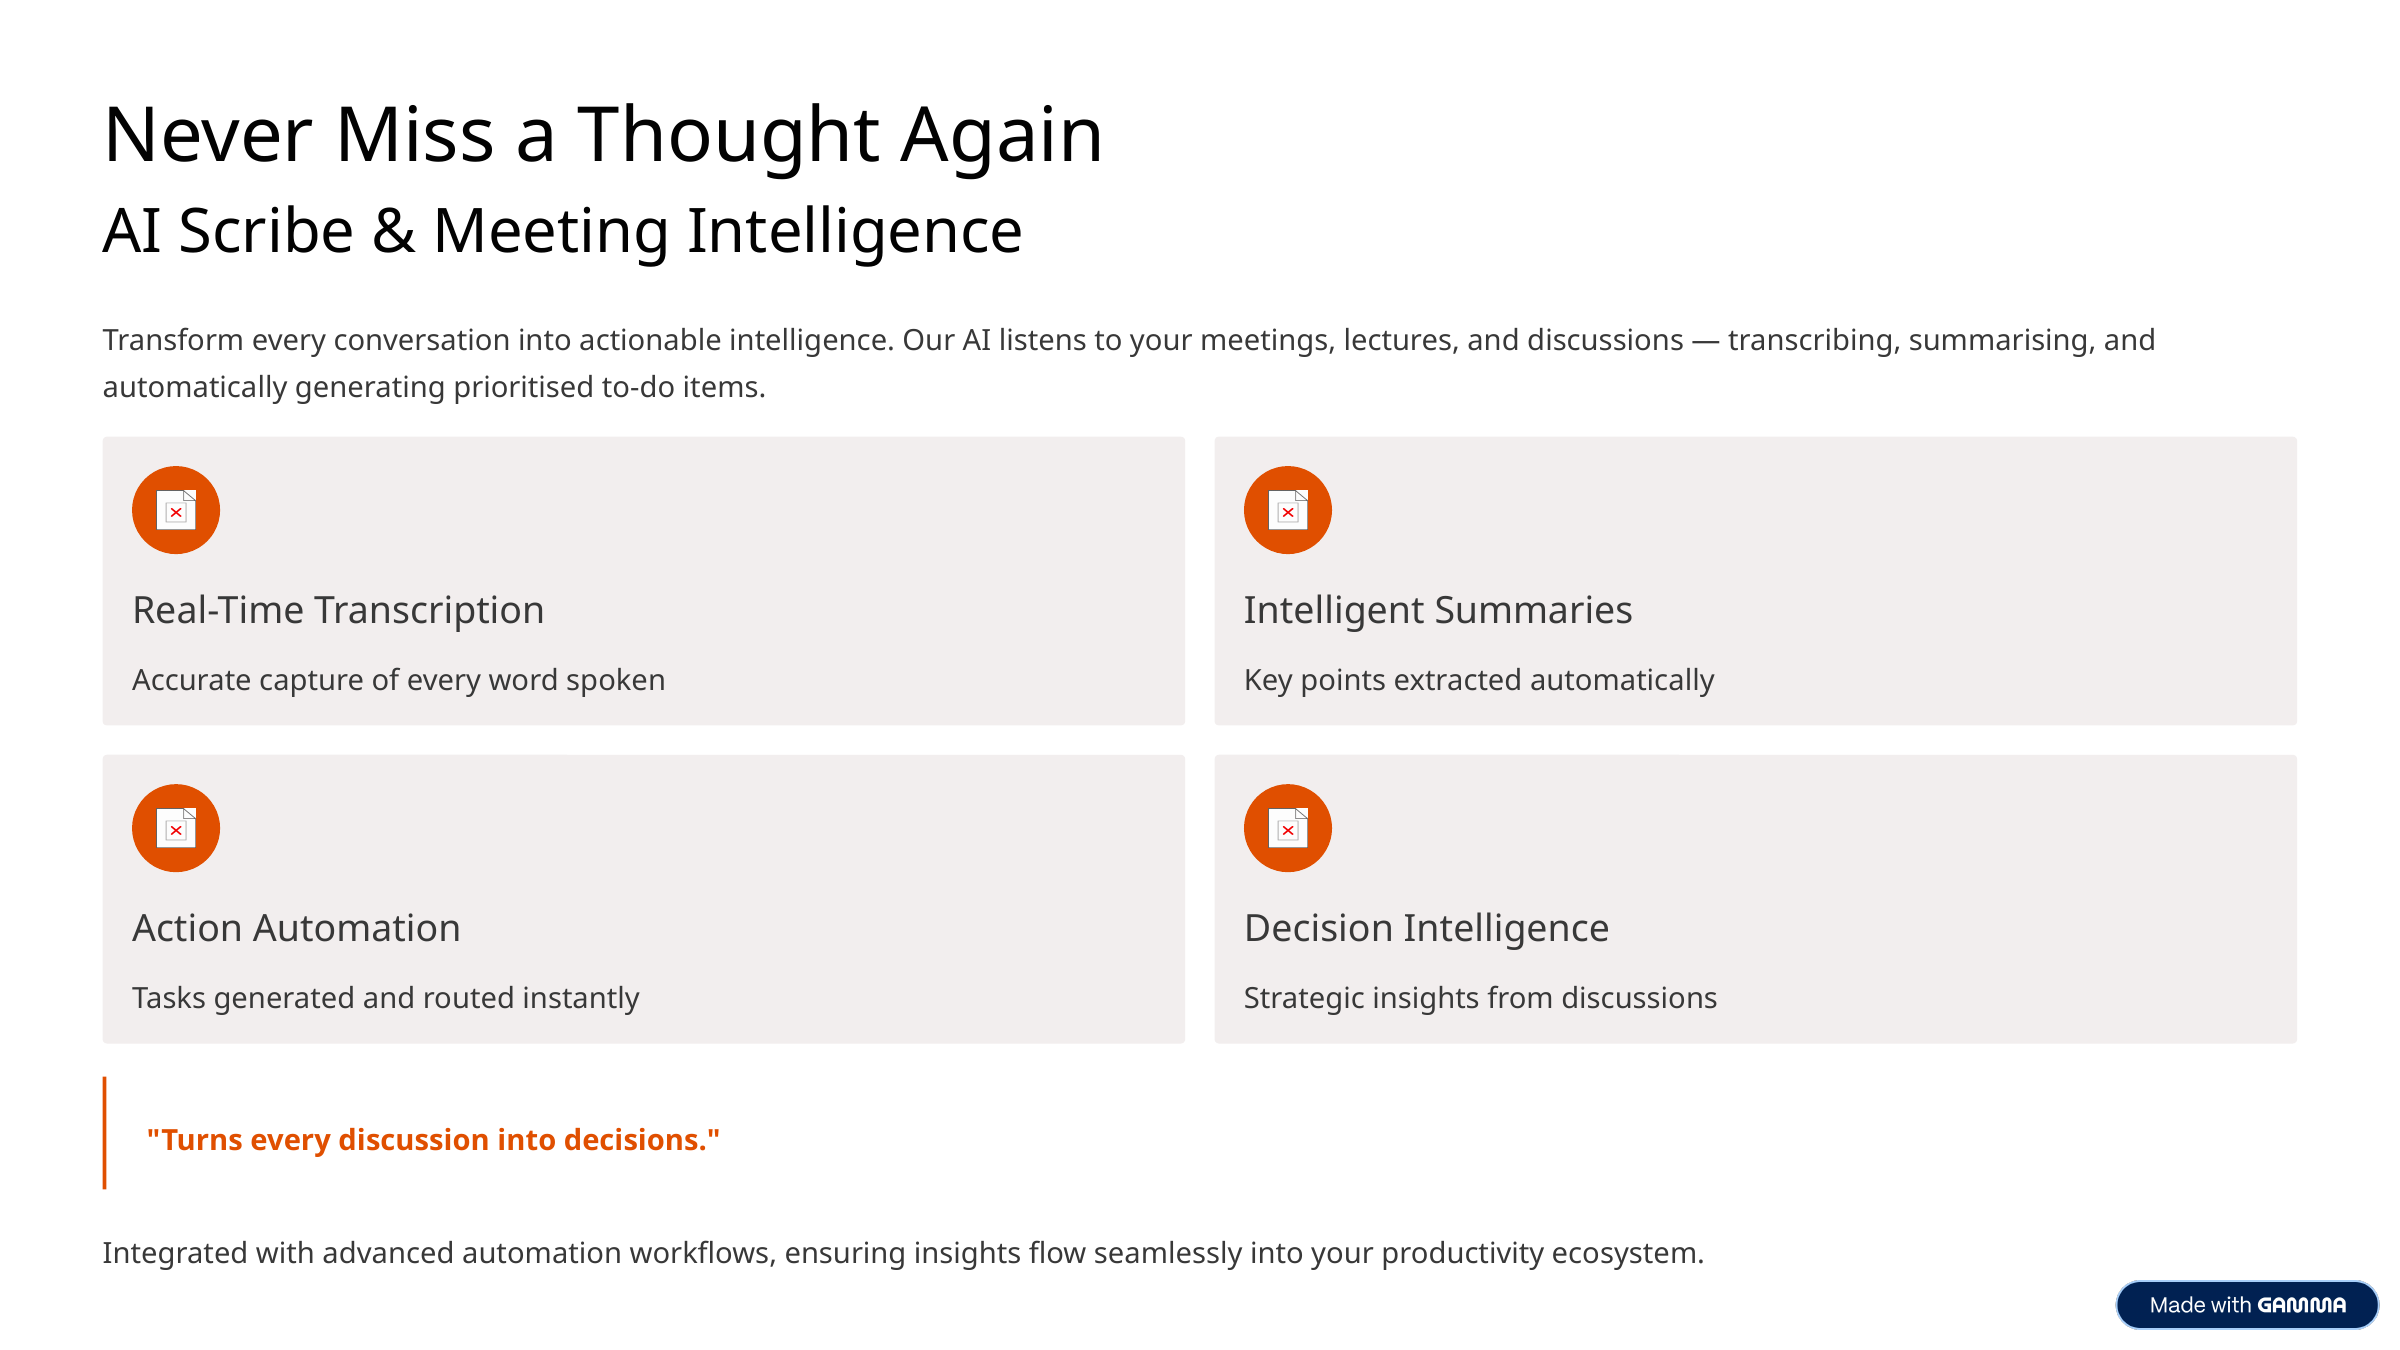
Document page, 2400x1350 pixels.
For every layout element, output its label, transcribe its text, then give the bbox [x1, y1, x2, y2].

text_box [132, 466, 221, 555]
text_box Real-Time Transcription [131, 583, 550, 632]
picture [1268, 808, 1308, 848]
text_box Tasks generated and routed instantly [132, 967, 1156, 1015]
text_box Action Automation [132, 901, 518, 950]
text_box Integrated with advanced automation workflows, ensuring insights flow seamlessly into your productivity ecosystem. [102, 1222, 2298, 1270]
picture [1268, 490, 1308, 530]
text_box [132, 784, 221, 873]
text_box Strategic insights from discussions [1243, 967, 2268, 1015]
text_box Intelligent Summaries [1243, 583, 1630, 632]
text_box Decision Intelligence [1243, 901, 1630, 950]
text_box [102, 1076, 107, 1190]
text_box AI Scribe & Meeting Intelligence [102, 188, 1001, 266]
text_box [1214, 754, 2298, 1044]
picture [2106, 1271, 2389, 1339]
text_box [102, 436, 1186, 726]
text_box Never Miss a Thought Again [102, 80, 1064, 177]
text_box Transform every conversation into actionable intelligence. Our AI listens to your meetings, lectures, and discussions — transcribing, summarising, and automatically generating prioritised to-do items. [102, 309, 2298, 404]
picture [156, 808, 196, 848]
text_box [102, 754, 1186, 1044]
text_box [1243, 784, 1333, 873]
picture [156, 490, 196, 530]
text_box Accurate capture of every word spoken [132, 649, 1156, 697]
text_box [1243, 466, 1333, 555]
text_box Key points extracted automatically [1243, 649, 2268, 697]
text_box "Turns every discussion into decisions." [146, 1109, 2298, 1157]
text_box [1214, 436, 2298, 726]
